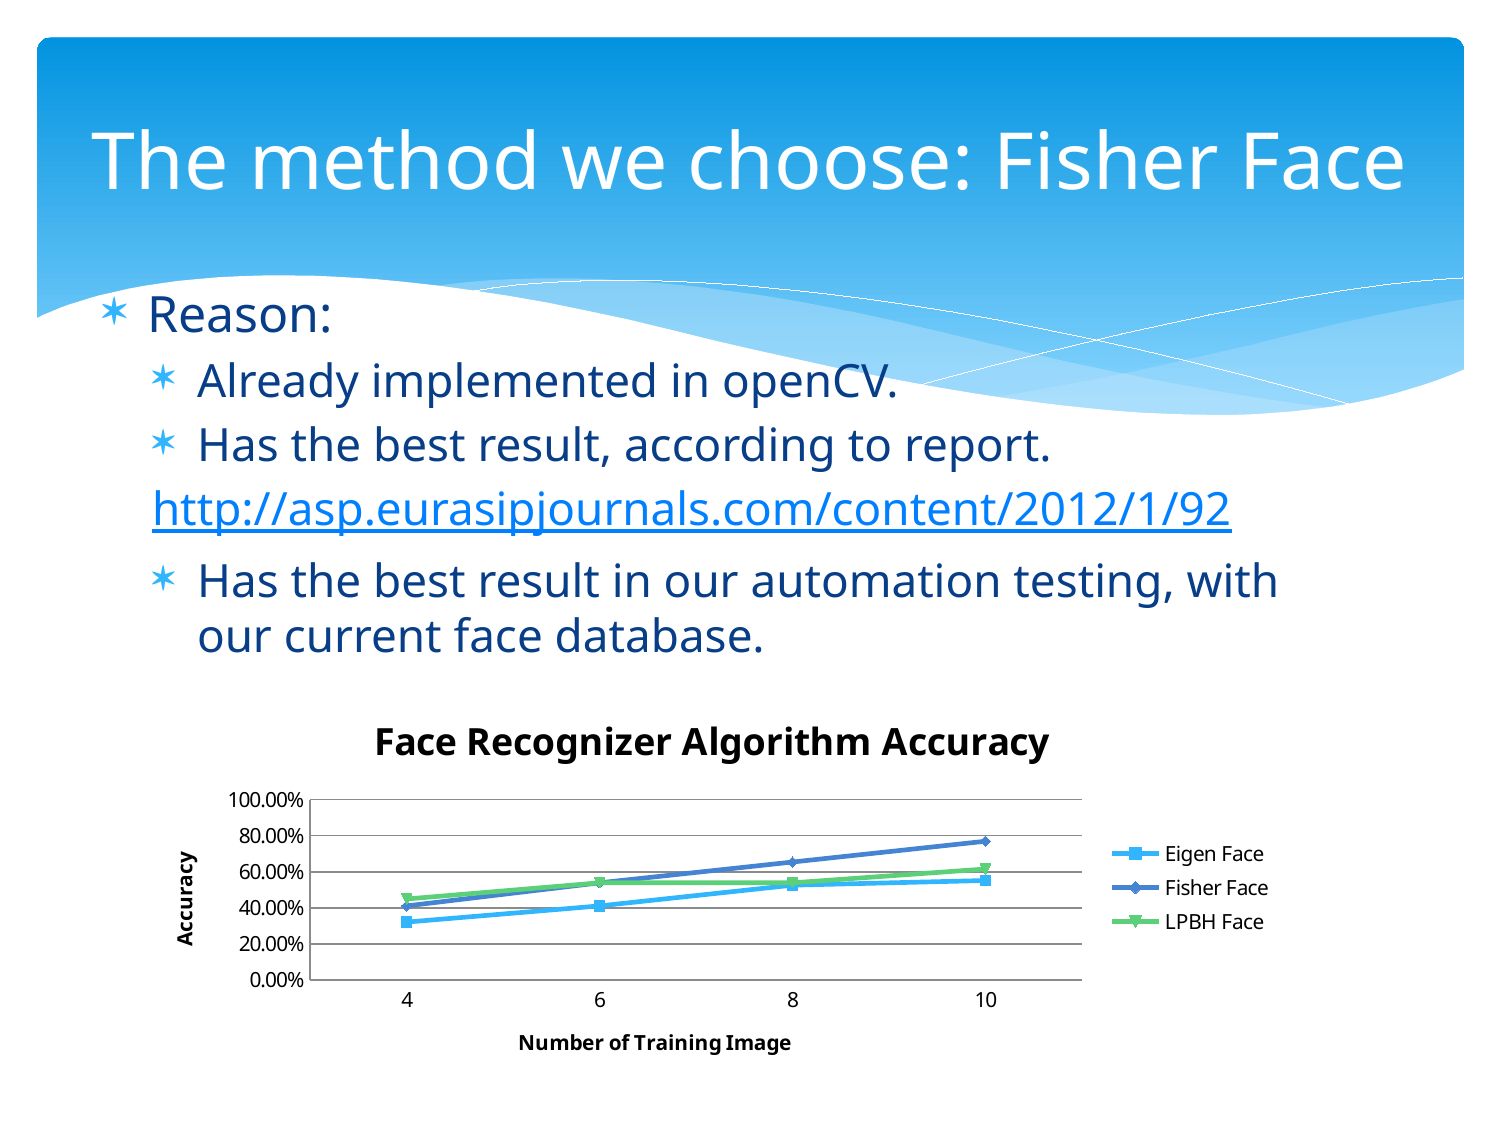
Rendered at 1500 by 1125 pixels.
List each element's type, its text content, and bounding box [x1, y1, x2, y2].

list Reason: Already implemented in openCV. Has the best result, according to report. http://asp.eurasipjournals.com/content/2012/1/92 Has the best result in our automation testing, with our current face database. [87, 275, 1350, 1013]
chart [137, 687, 1288, 1088]
title The method we choose: Fisher Face [75, 55, 1425, 261]
